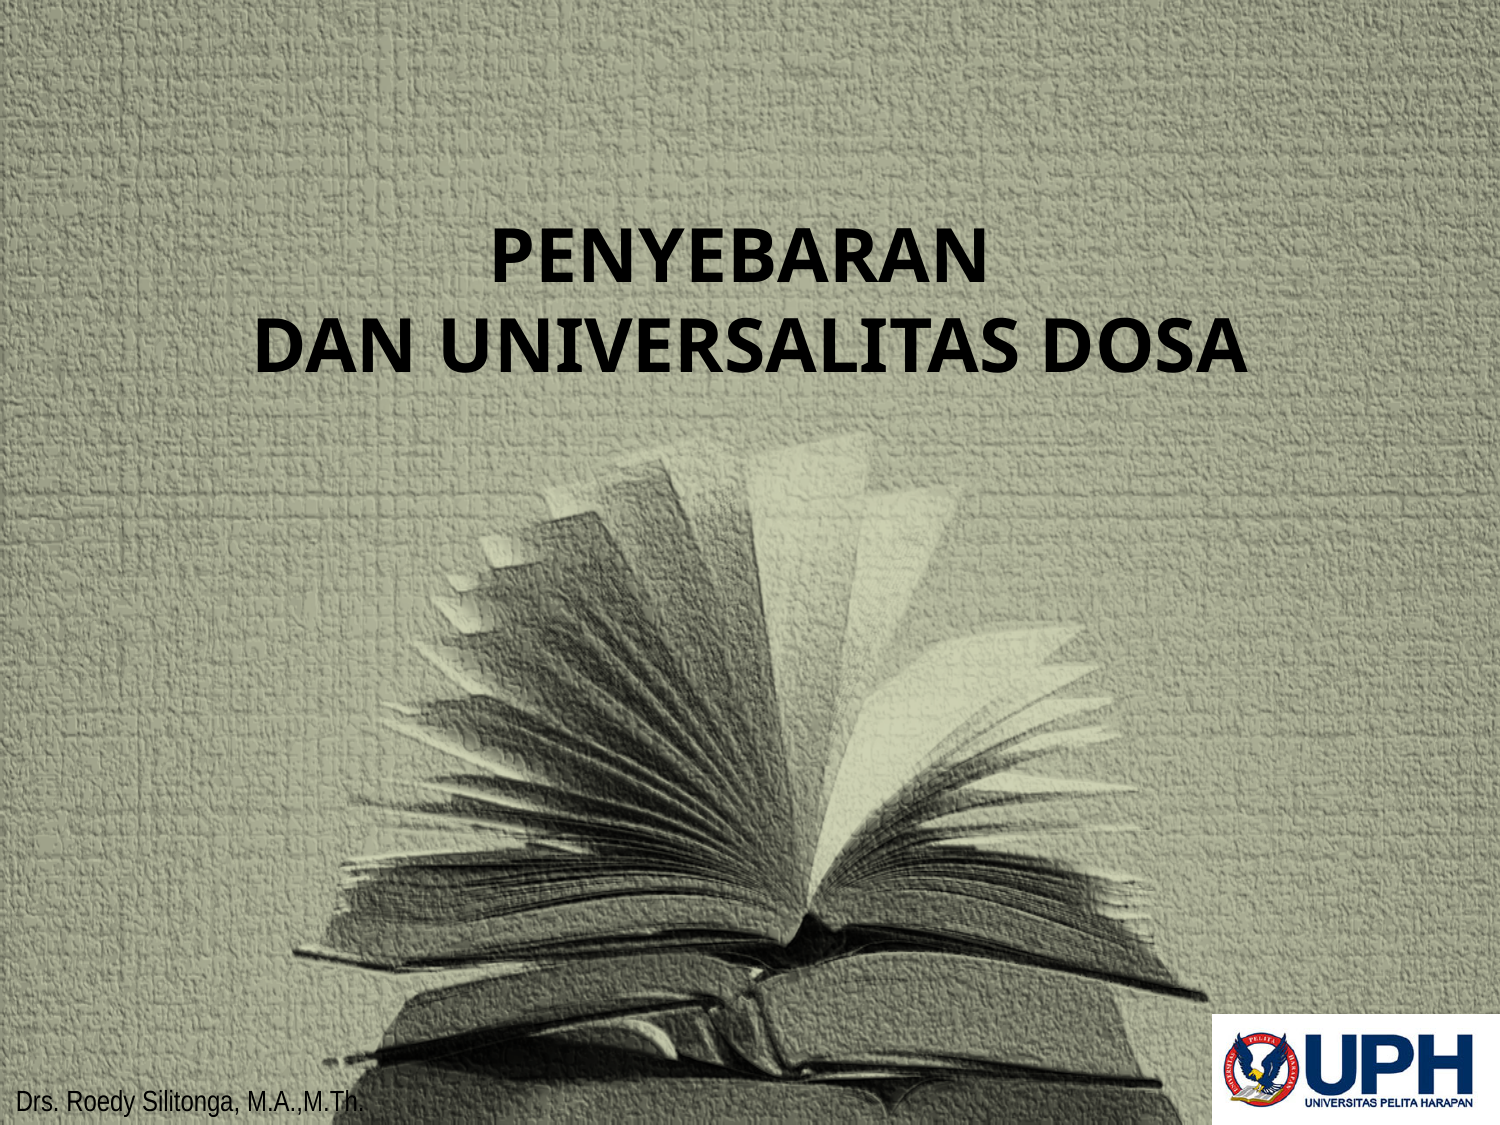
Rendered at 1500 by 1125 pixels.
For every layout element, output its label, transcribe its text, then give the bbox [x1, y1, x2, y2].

list PENYEBARAN DAN UNIVERSALITAS DOSA [0, 198, 1500, 398]
picture [1212, 1014, 1500, 1125]
text_box Drs. Roedy Silitonga, M.A.,M.Th. [1, 1074, 390, 1125]
